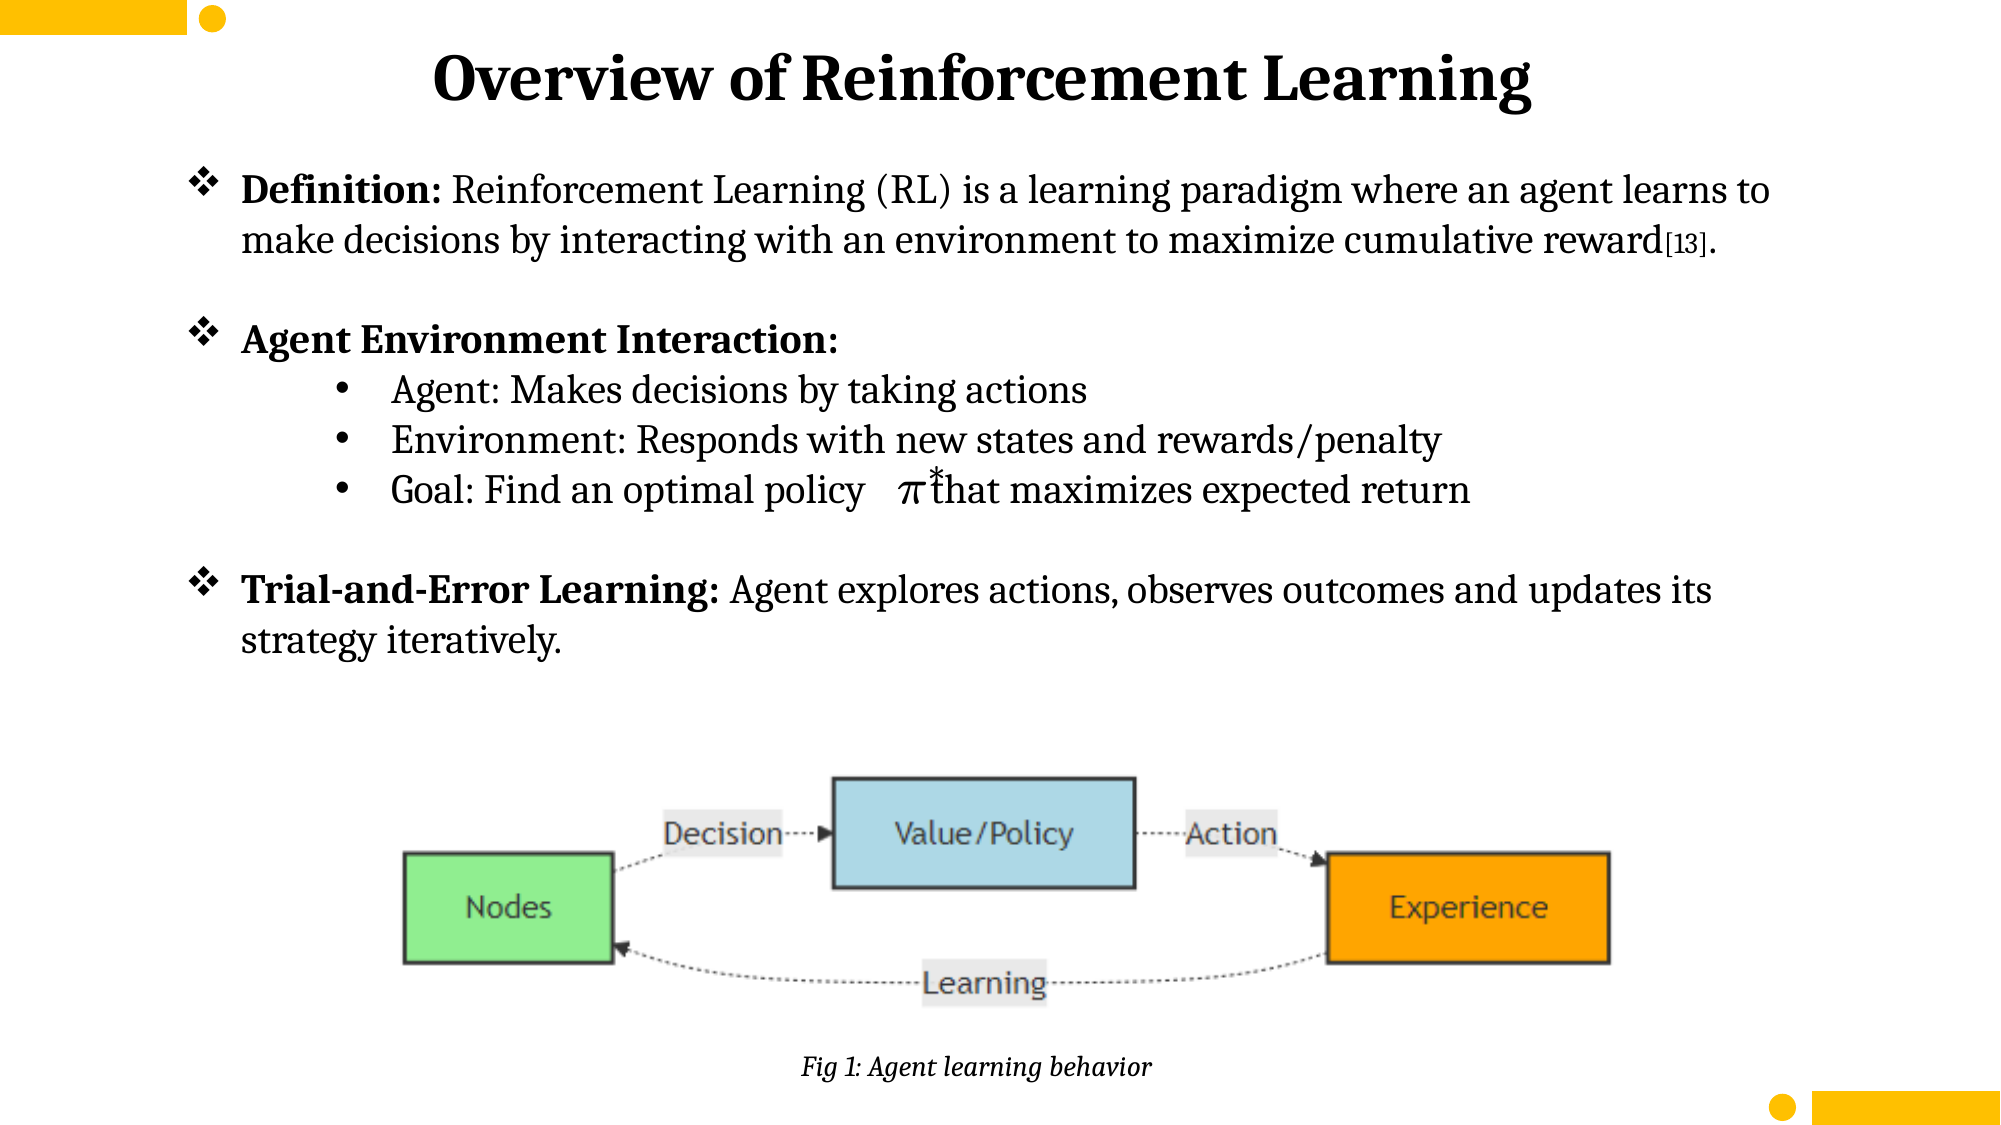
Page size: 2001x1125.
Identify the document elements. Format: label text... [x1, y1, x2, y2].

text_box [198, 5, 226, 33]
text_box Fig 1: Agent learning behavior [786, 1039, 1212, 1088]
text_box [1812, 1091, 2000, 1125]
text_box Definition: Reinforcement Learning (RL) is a learning paradigm where an agent learns to make decisions by interacting with an environment to maximize cumulative reward[13]. Agent Environment Interaction: Agent: Makes decisions by taking actions Environment: Responds with new states and rewards/penalty Goal: Find an optimal policy that maximizes expected return Trial-and-Error Learning: Agent explores actions, observes outcomes and updates its strategy iteratively. [170, 154, 1845, 972]
picture [897, 466, 948, 504]
text_box [0, 0, 187, 35]
text_box [1768, 1093, 1797, 1122]
text_box Overview of Reinforcement Learning [418, 26, 1579, 147]
picture [389, 763, 1642, 1027]
